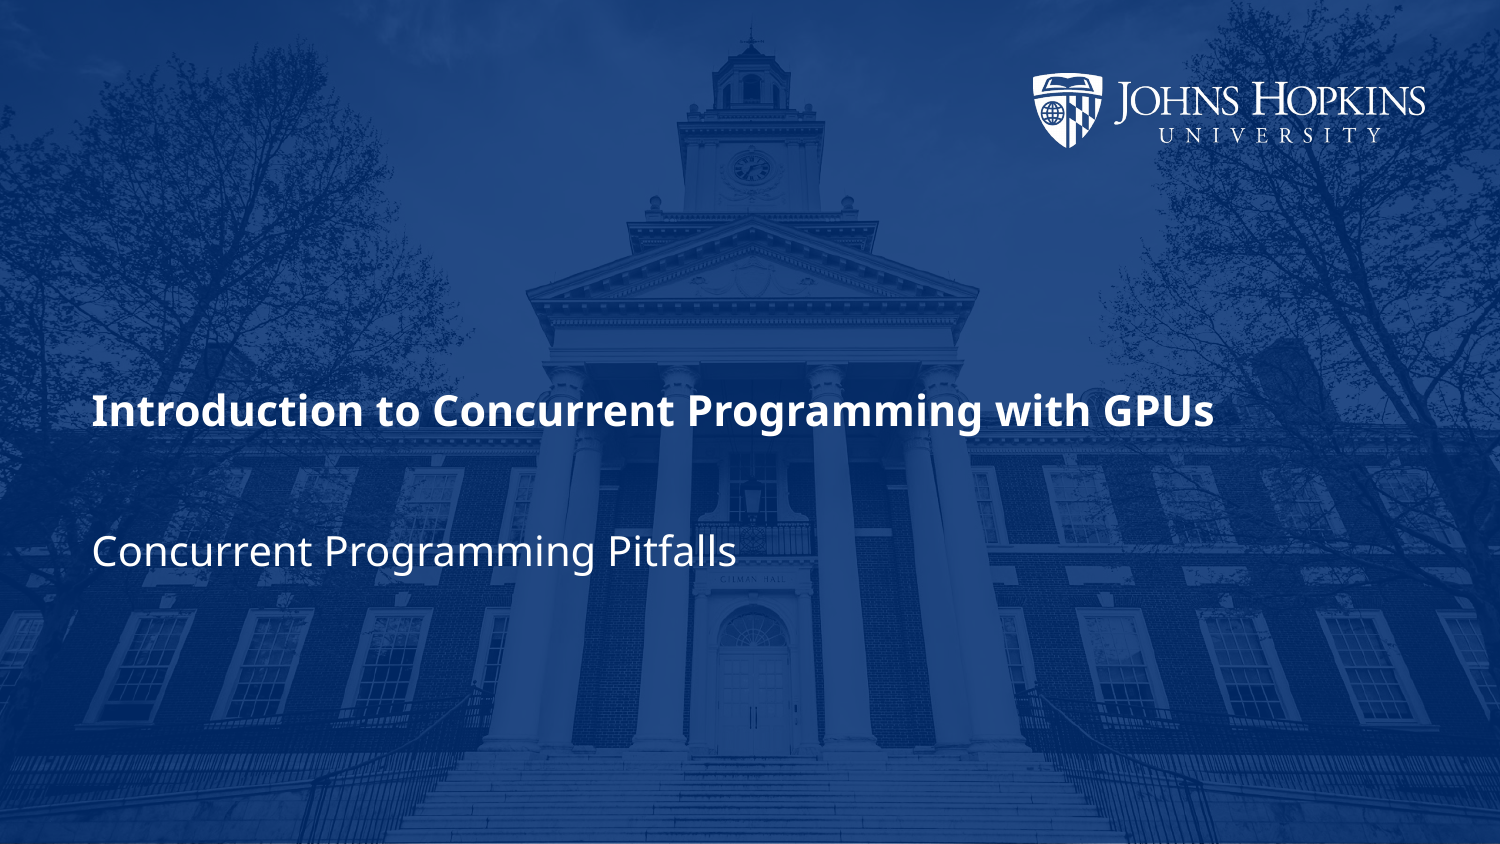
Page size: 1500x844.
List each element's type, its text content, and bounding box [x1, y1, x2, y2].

title Introduction to Concurrent Programming with GPUs [76, 367, 1424, 457]
list Concurrent Programming Pitfalls [76, 522, 1425, 583]
picture [1033, 73, 1425, 148]
